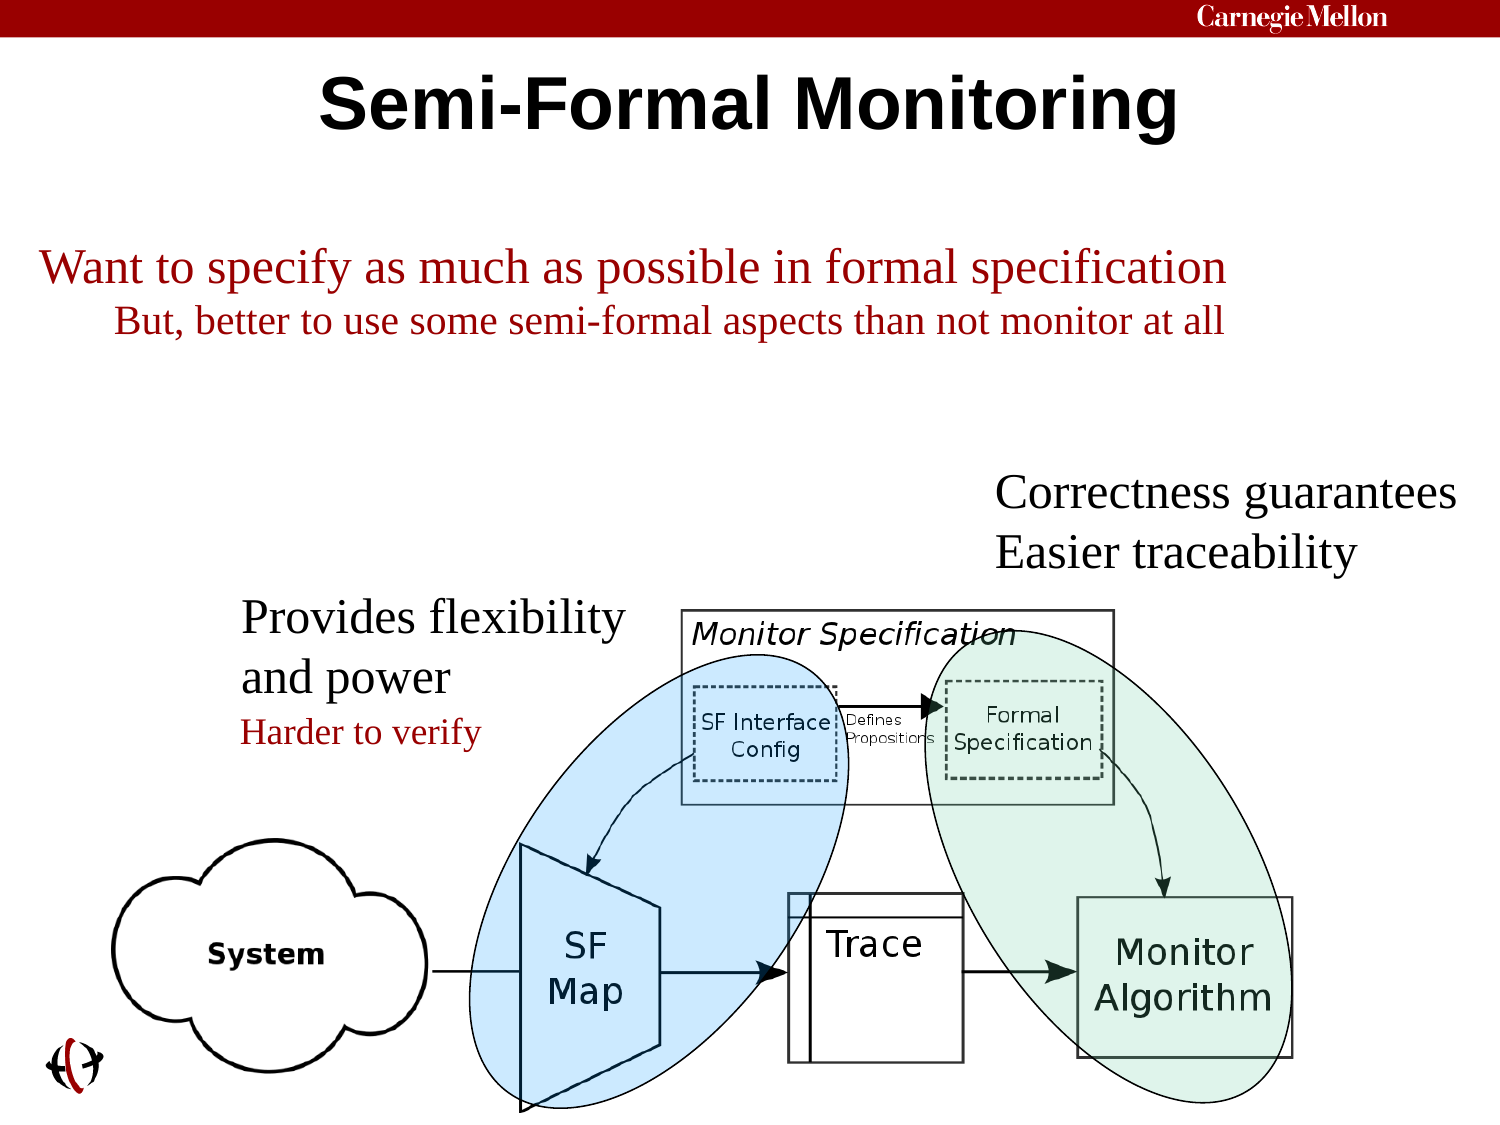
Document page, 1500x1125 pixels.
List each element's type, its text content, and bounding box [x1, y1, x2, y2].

title Semi-Formal Monitoring [112, 37, 1388, 163]
text_box Correctness guarantees Easier traceability [980, 451, 1473, 586]
picture [1197, 4, 1388, 34]
text_box Want to specify as much as possible in formal specification But, better to use some semi-formal aspects than not monitor at all [24, 225, 1263, 411]
text_box Provides flexibility and power [226, 576, 642, 607]
picture [37, 609, 1294, 1113]
